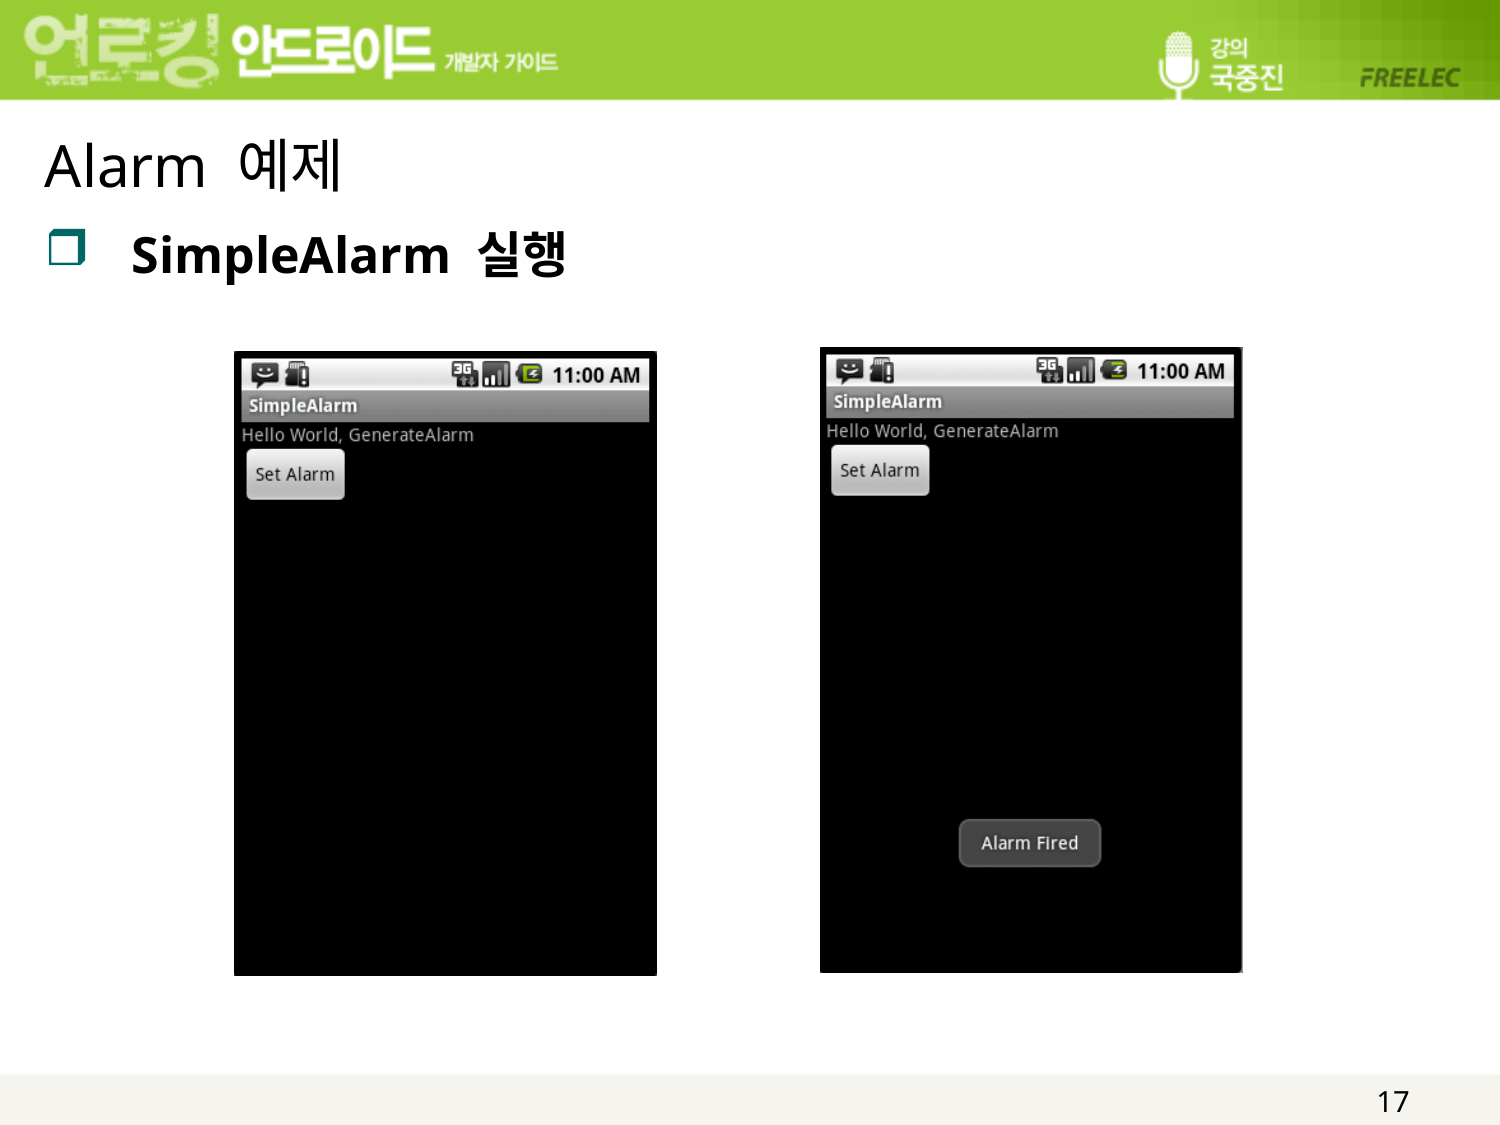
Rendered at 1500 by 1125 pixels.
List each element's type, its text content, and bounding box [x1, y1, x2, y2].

list SimpleAlarm 실행 [29, 215, 1448, 1067]
picture [0, 0, 1500, 1074]
slide_number 17 [1074, 1075, 1426, 1121]
title Alarm 예제 [29, 128, 1460, 200]
